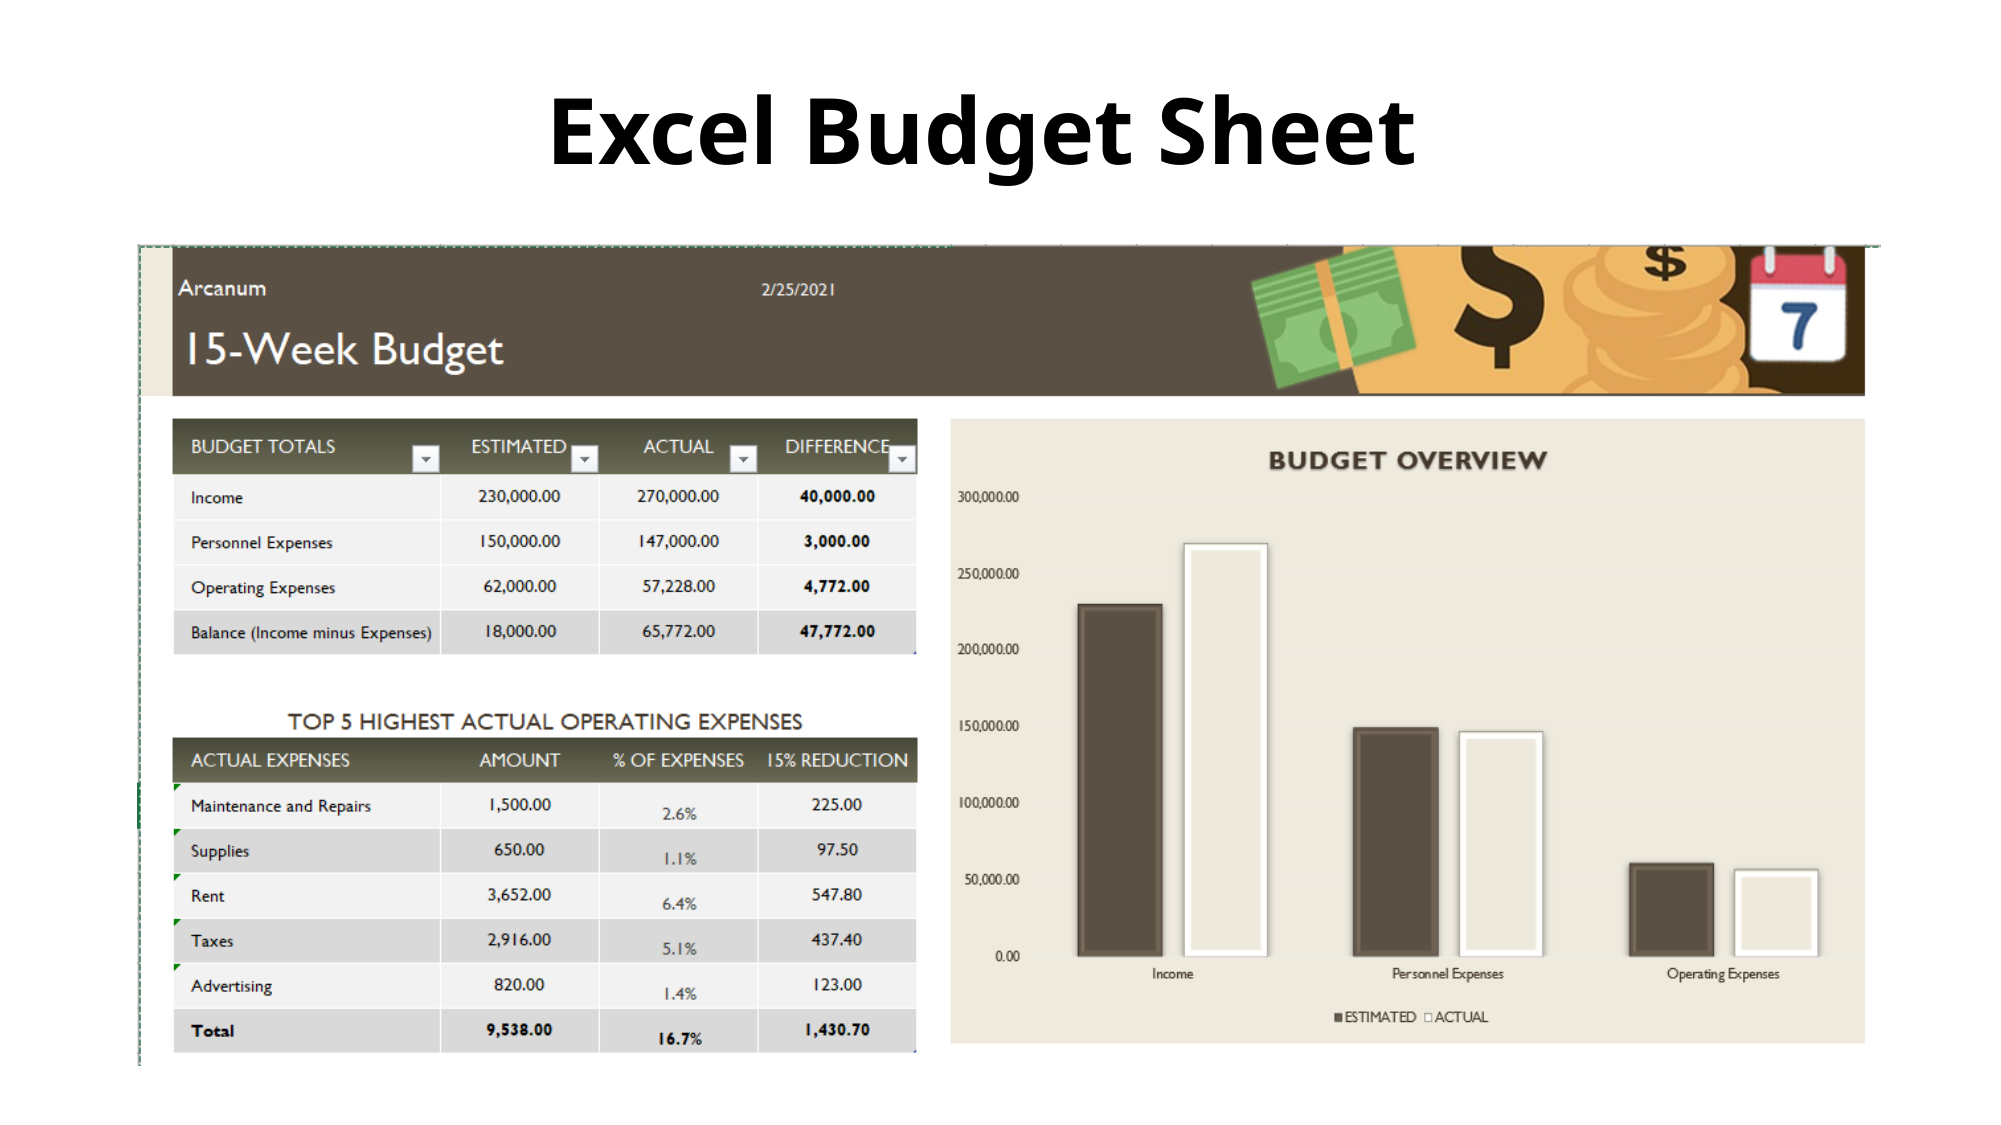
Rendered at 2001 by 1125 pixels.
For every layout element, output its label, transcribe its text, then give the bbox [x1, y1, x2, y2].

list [137, 244, 1880, 1066]
title Excel Budget Sheet [119, 26, 1845, 244]
